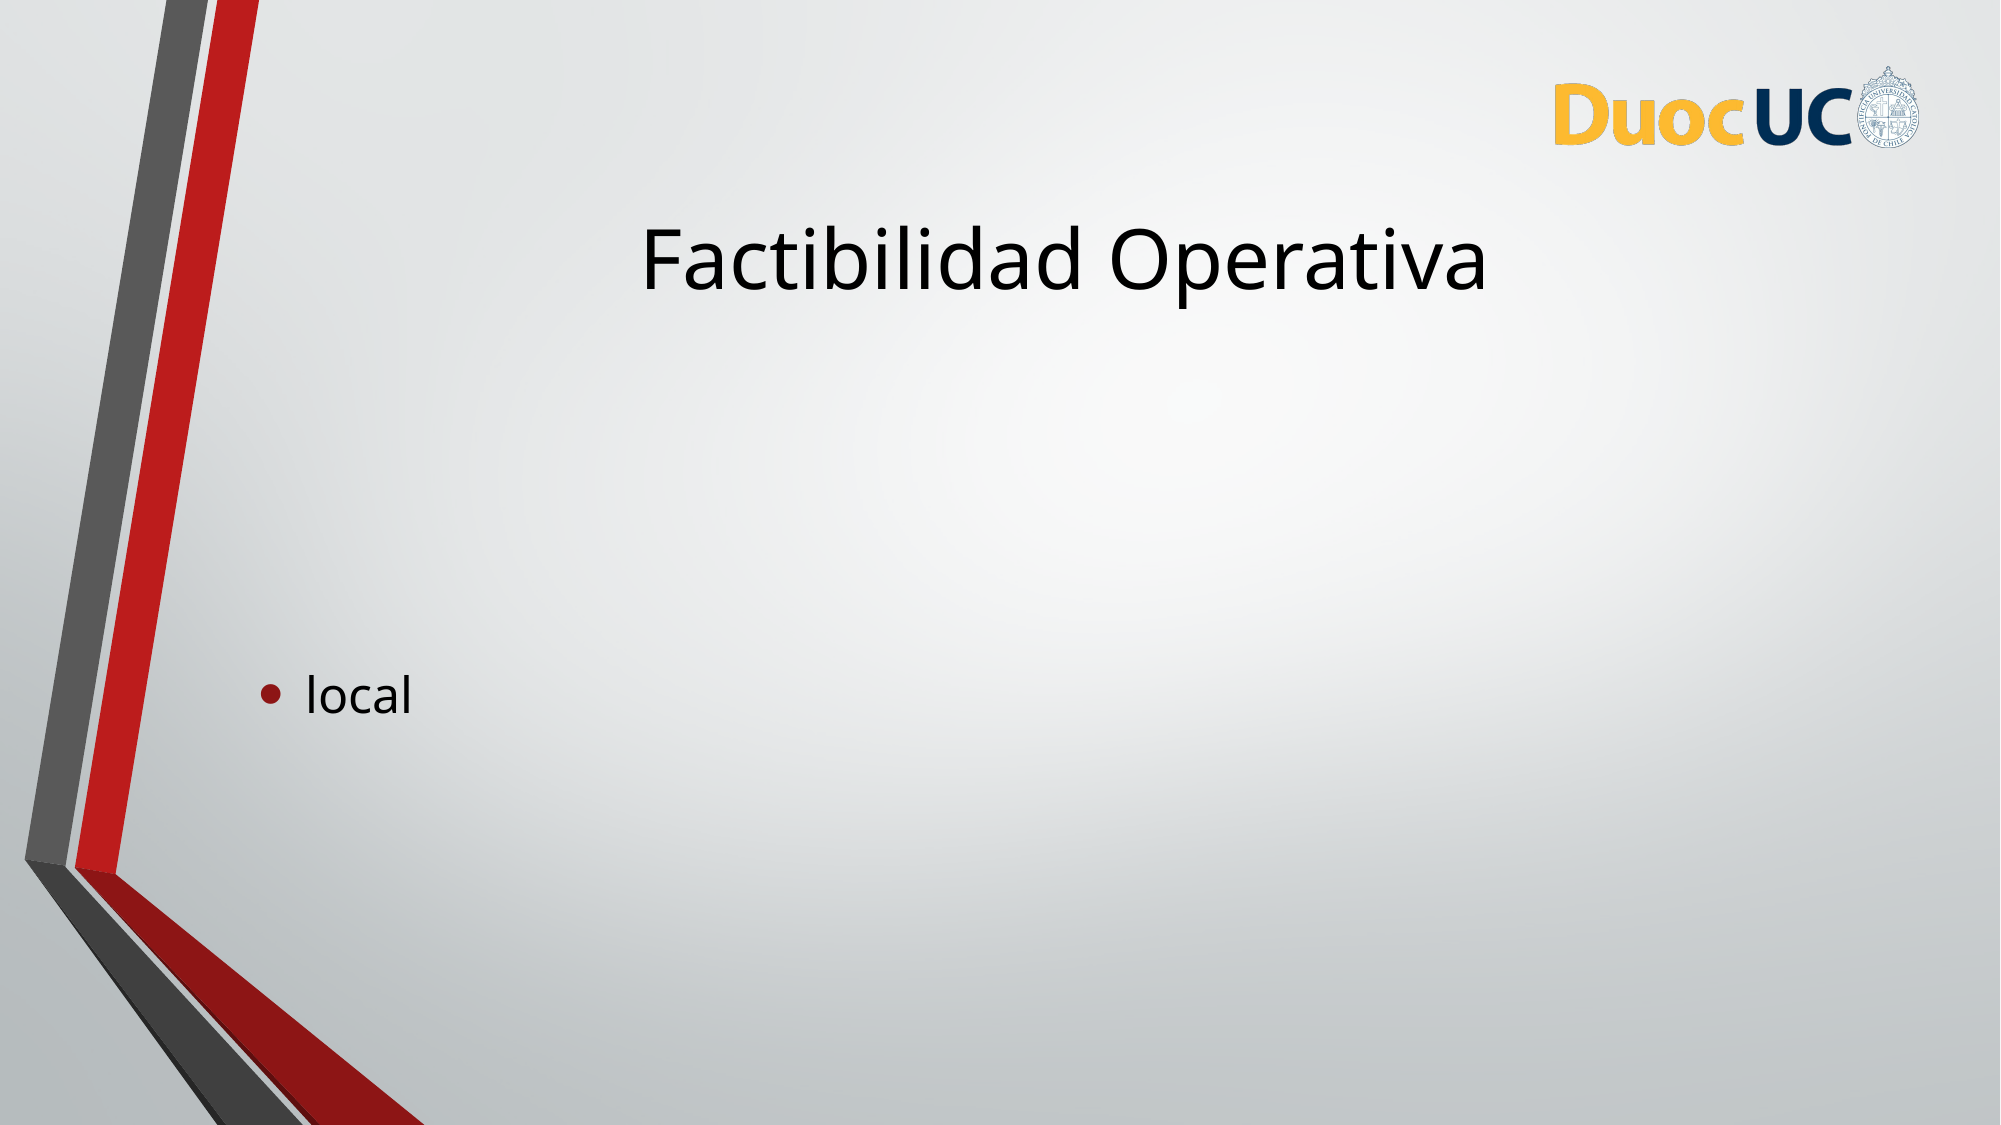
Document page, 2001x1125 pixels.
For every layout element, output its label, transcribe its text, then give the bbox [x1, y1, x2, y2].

title Factibilidad Operativa [243, 112, 1887, 400]
picture [1555, 66, 1919, 149]
list local [243, 437, 1887, 950]
